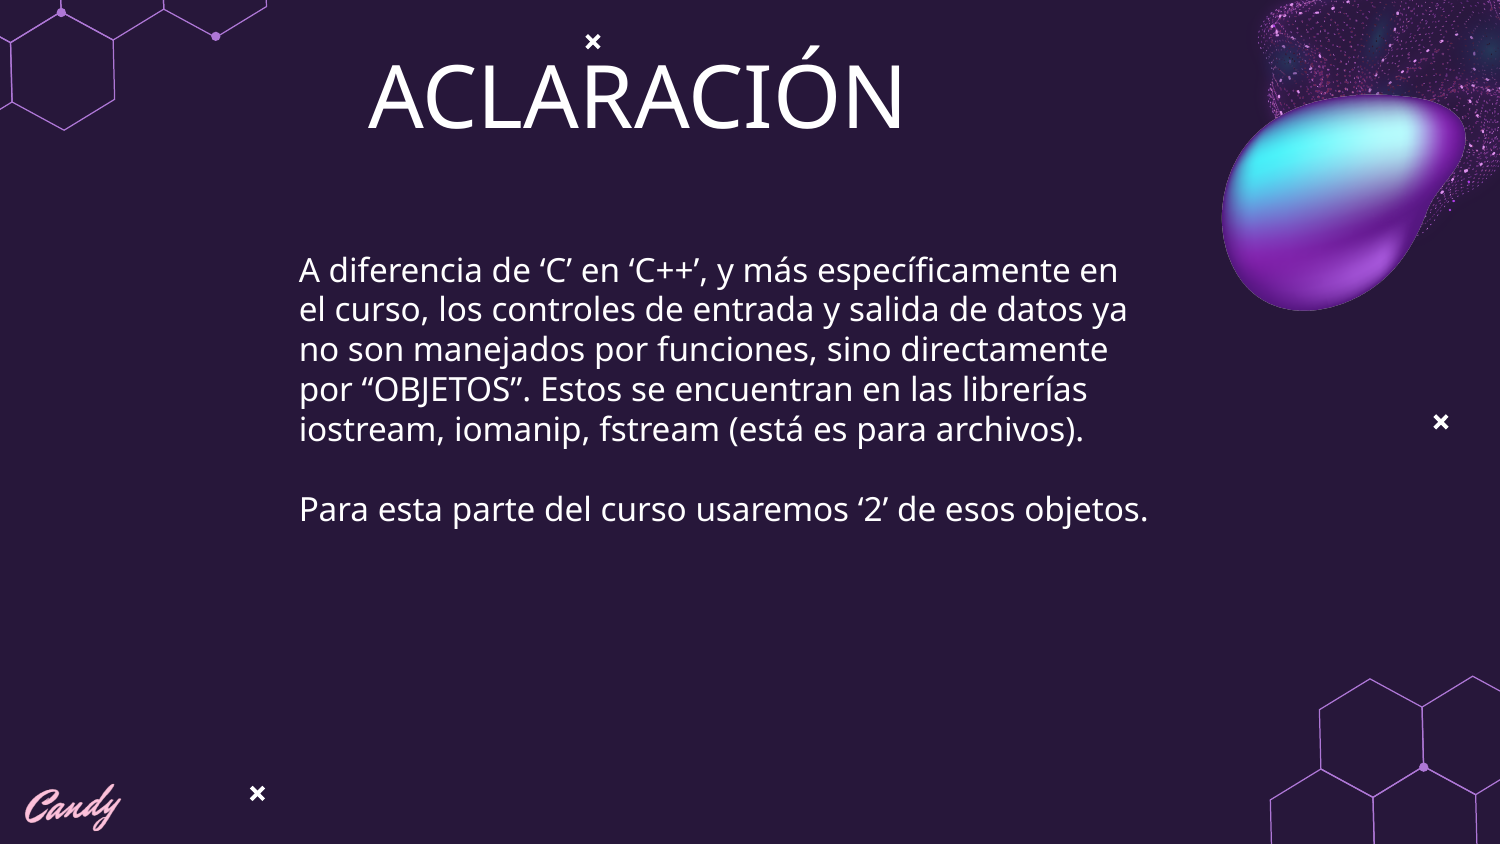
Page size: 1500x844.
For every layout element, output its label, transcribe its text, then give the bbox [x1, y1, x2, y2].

text_box A diferencia de ‘C’ en ‘C++’, y más específicamente en el curso, los controles de entrada y salida de datos ya no son manejados por funciones, sino directamente por “OBJETOS”. Estos se encuentran en las librerías iostream, iomanip, fstream (está es para archivos). Para esta parte del curso usaremos ‘2’ de esos objetos. [283, 233, 1170, 544]
title ACLARACIÓN [353, 25, 1419, 140]
picture [1217, 0, 1500, 317]
picture [13, 773, 129, 843]
